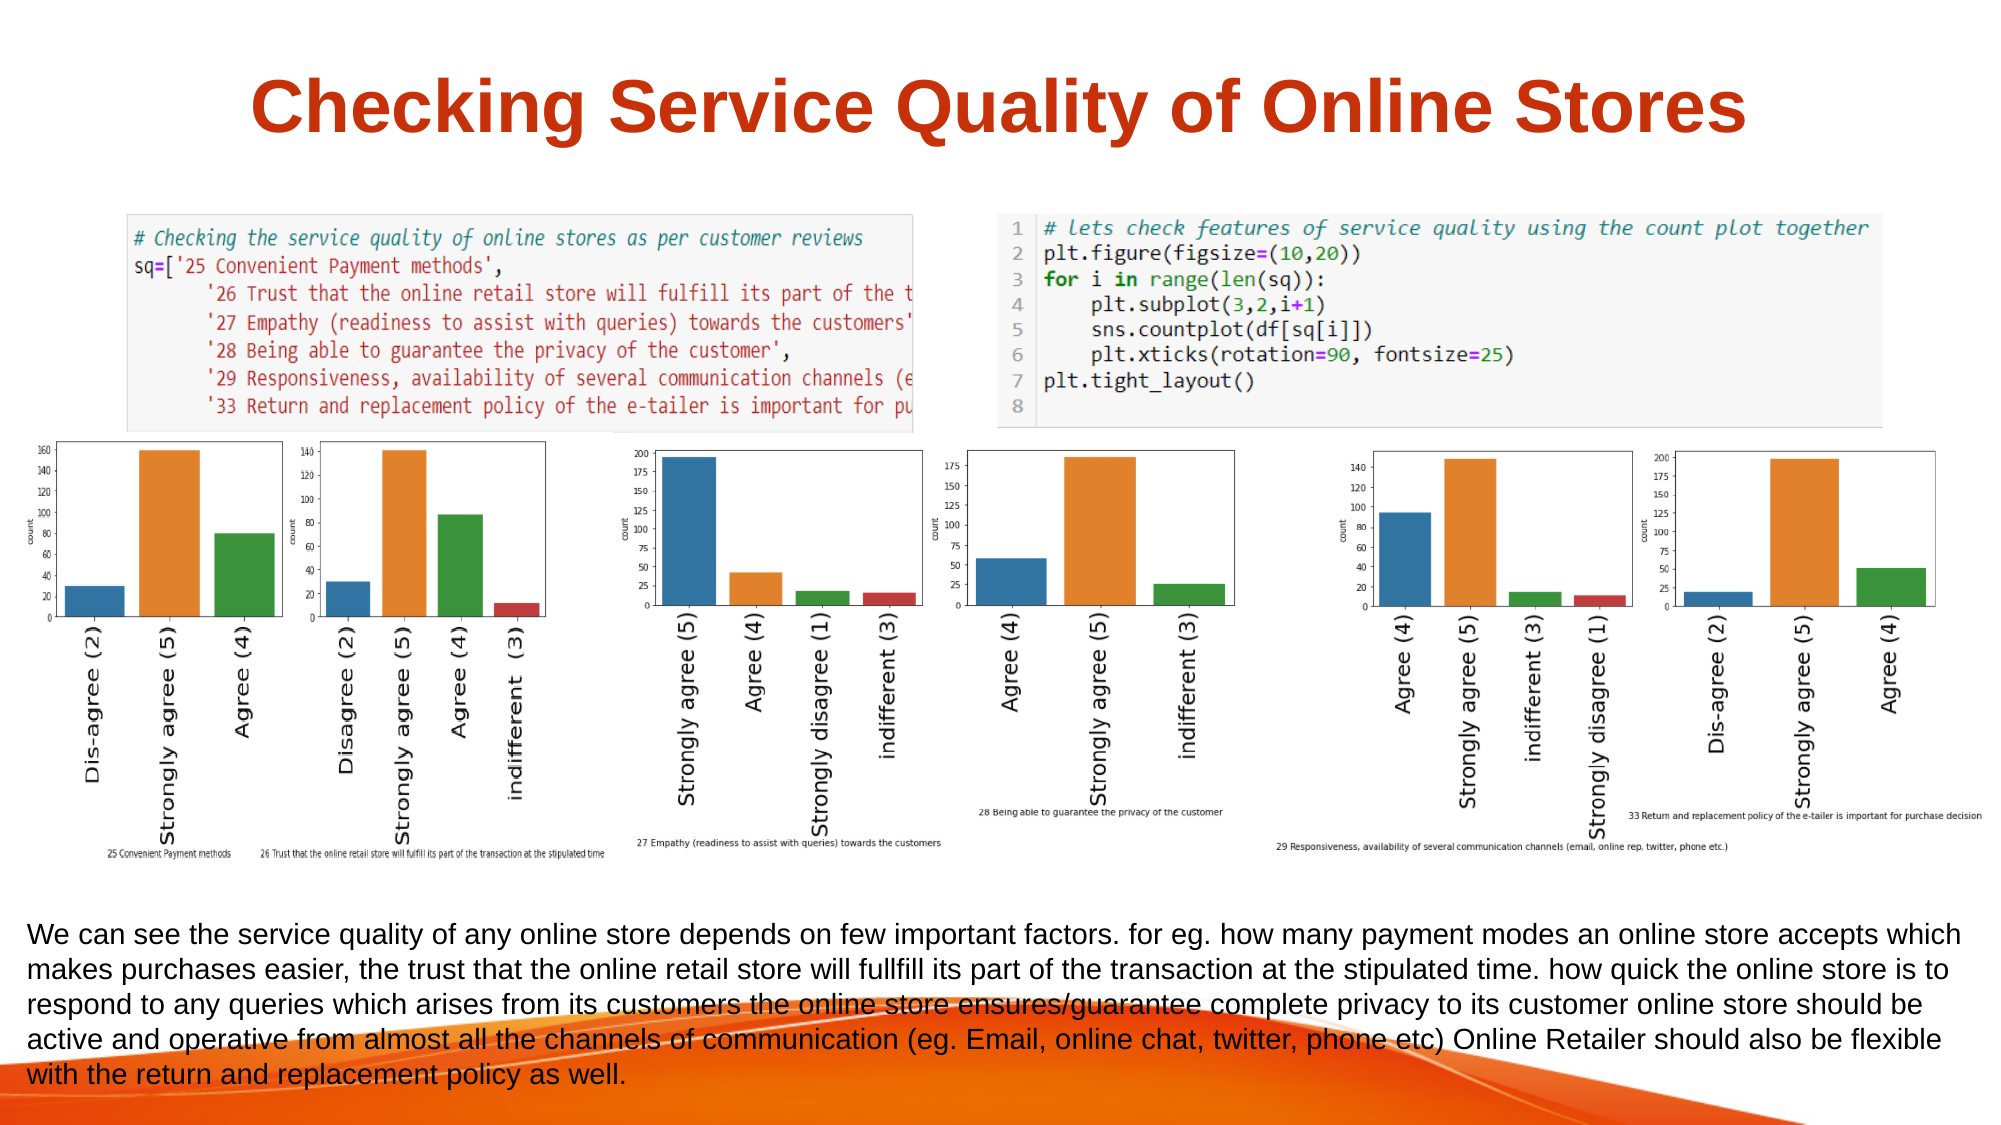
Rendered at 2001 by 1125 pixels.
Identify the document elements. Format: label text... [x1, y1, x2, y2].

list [126, 214, 922, 433]
text_box We can see the service quality of any online store depends on few important factors. for eg. how many payment modes an online store accepts which makes purchases easier, the trust that the online retail store will fullfill its part of the transaction at the stipulated time. how quick the online store is to respond to any queries which arises from its customers the online store ensures/guarantee complete privacy to its customer online store should be active and operative from almost all the channels of communication (eg. Email, online chat, twitter, phone etc) Online Retailer should also be flexible with the return and replacement policy as well. [12, 907, 2000, 1098]
picture [0, 0, 2000, 1125]
title Checking Service Quality of Online Stores [99, 30, 1901, 174]
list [997, 214, 1883, 433]
